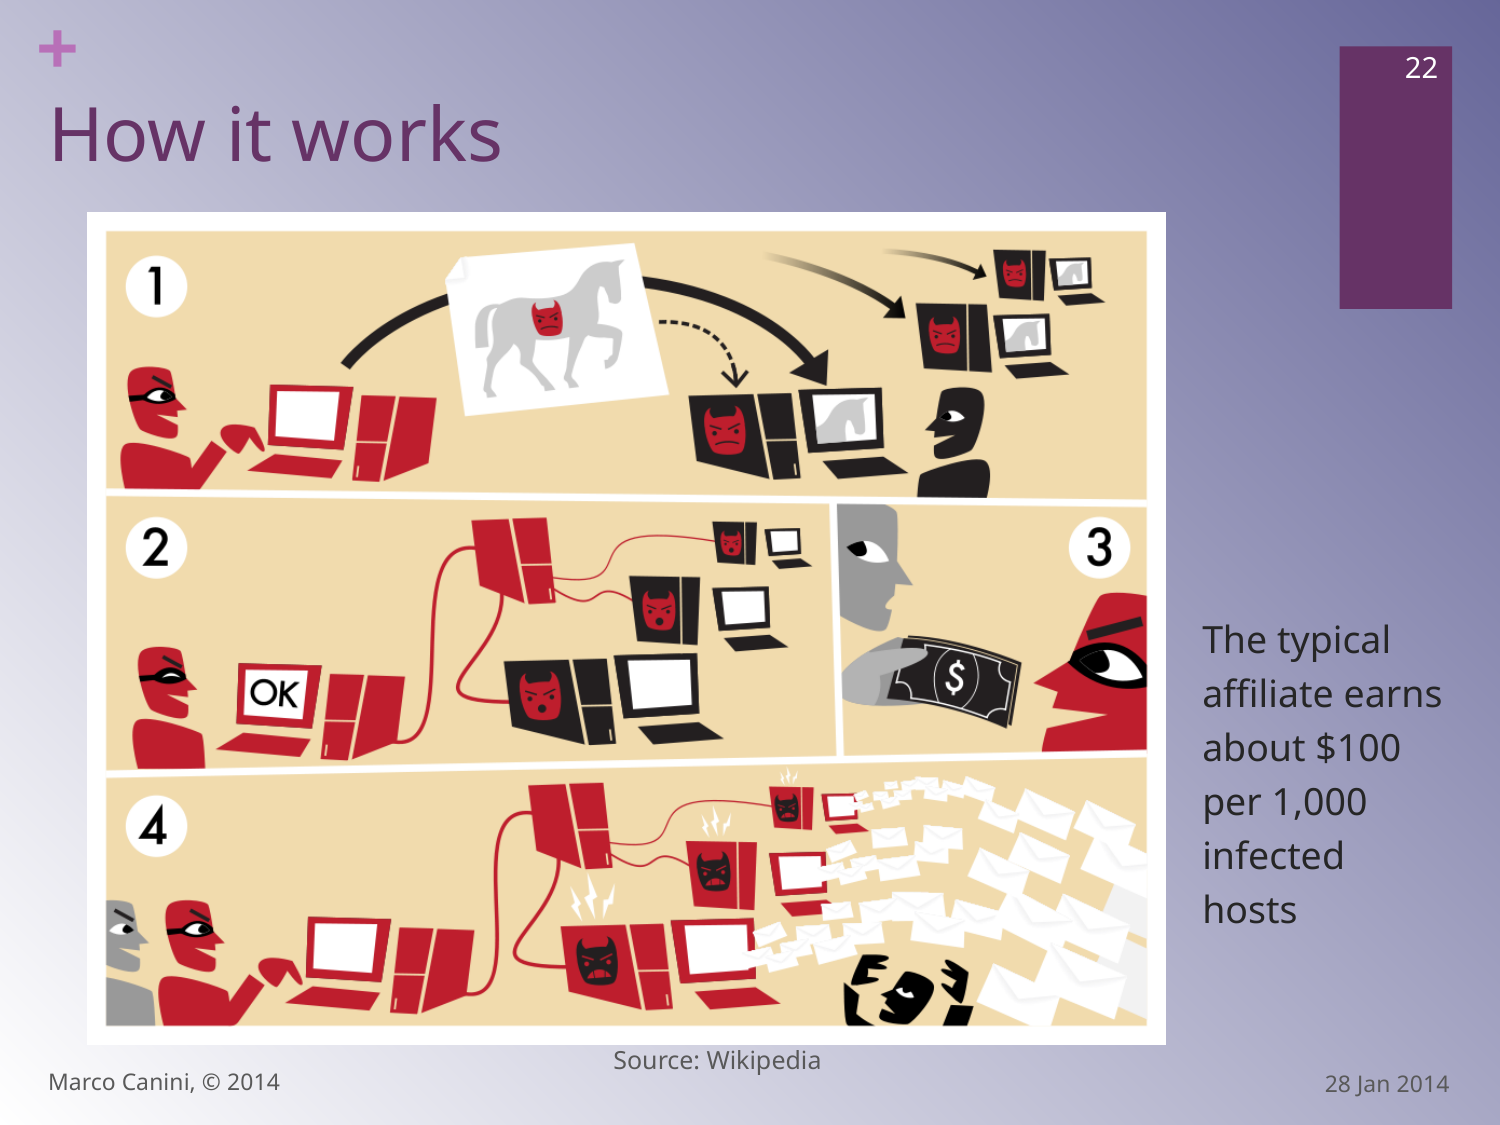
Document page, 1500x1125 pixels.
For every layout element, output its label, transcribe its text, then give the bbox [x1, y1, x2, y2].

slide_number 22 [1362, 39, 1454, 100]
picture [86, 211, 1167, 1046]
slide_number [1114, 1053, 1465, 1114]
text_box Source: Wikipedia [598, 1055, 837, 1083]
title How it works [33, 79, 1322, 263]
text_box The typical affiliate earns about $100 per 1,000 infected hosts [1187, 599, 1463, 988]
footer Marco Canini, © 2014 [33, 1053, 1038, 1114]
